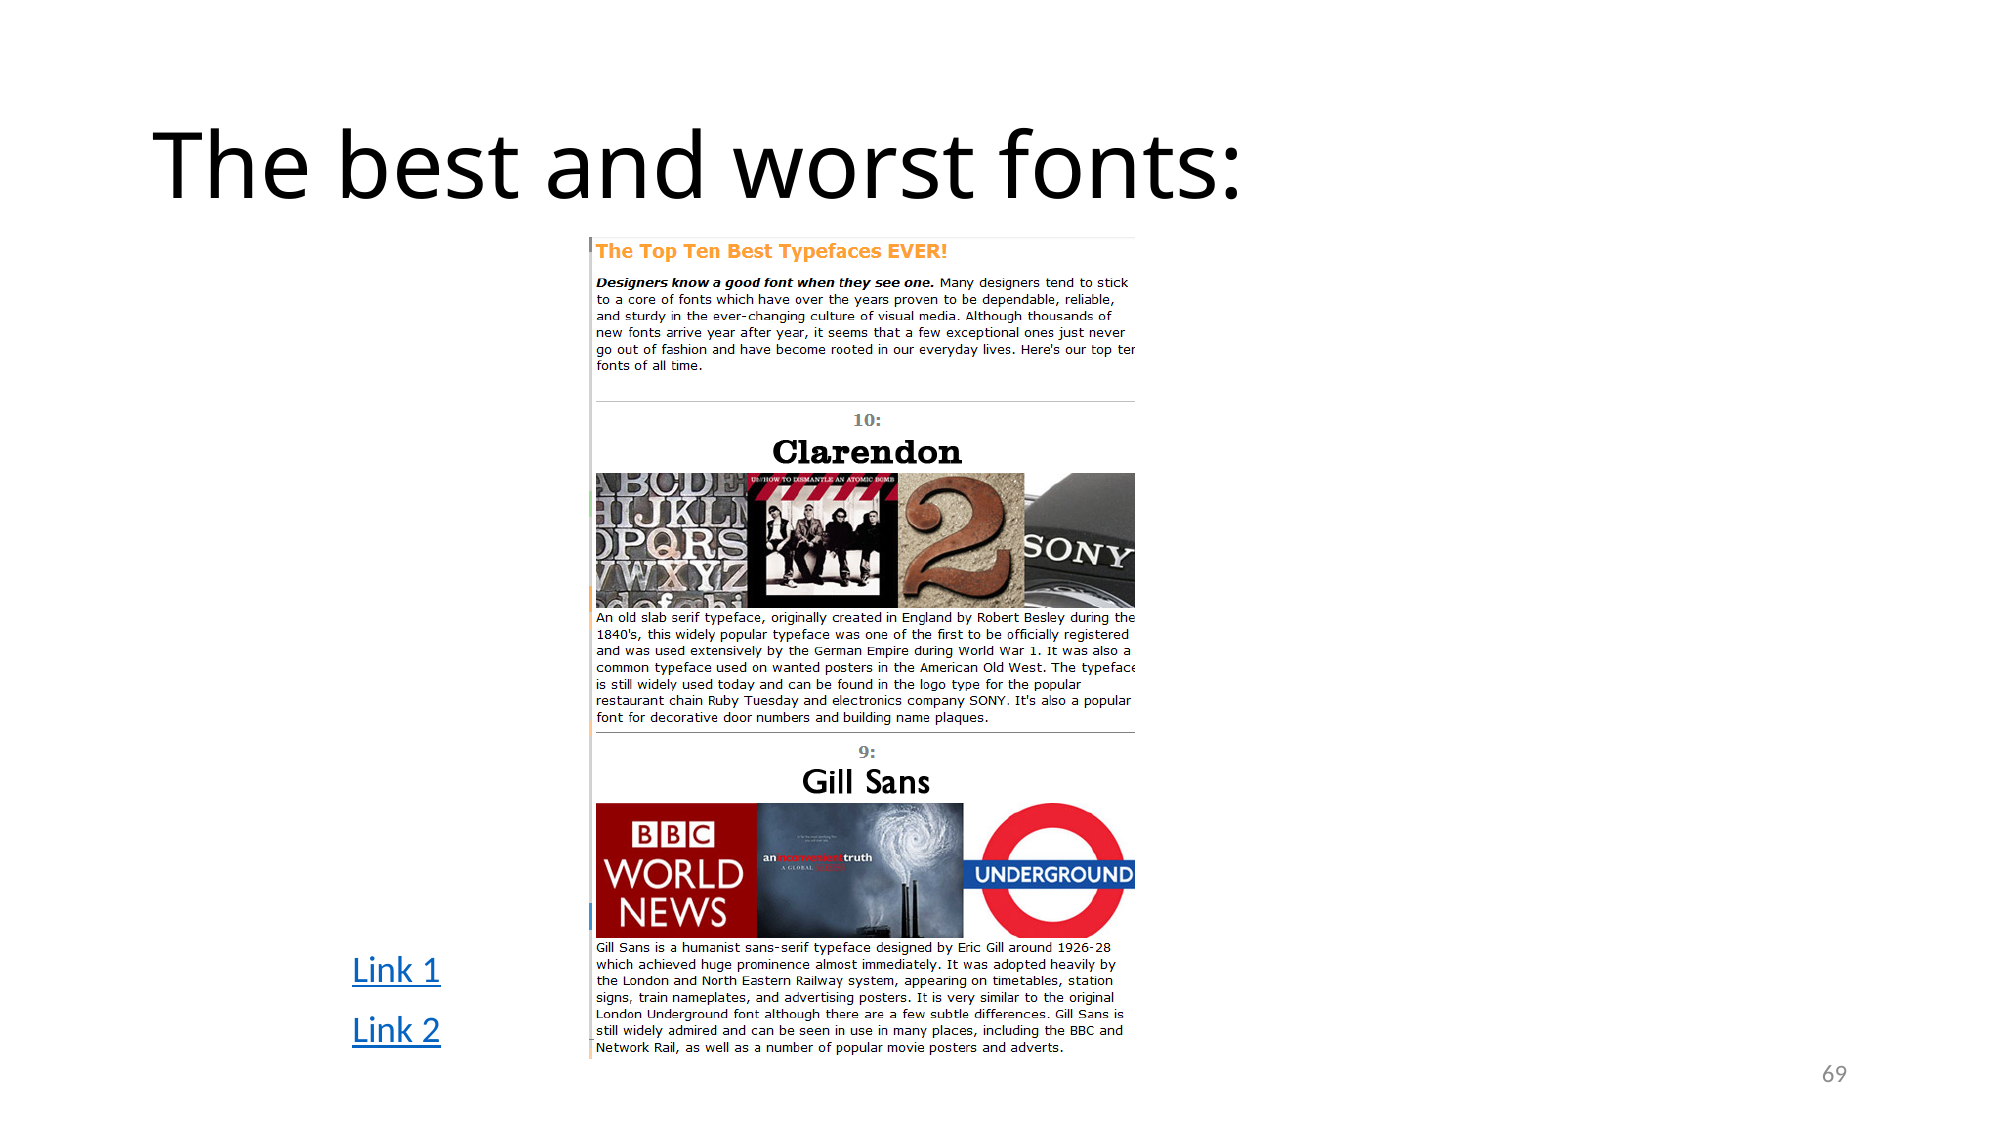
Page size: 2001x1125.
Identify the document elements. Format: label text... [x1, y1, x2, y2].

picture [589, 237, 1135, 1059]
text_box Link 1 [337, 937, 589, 997]
title The best and worst fonts: [137, 59, 1863, 278]
slide_number 69 [1412, 1042, 1863, 1103]
text_box Link 2 [337, 997, 589, 1058]
